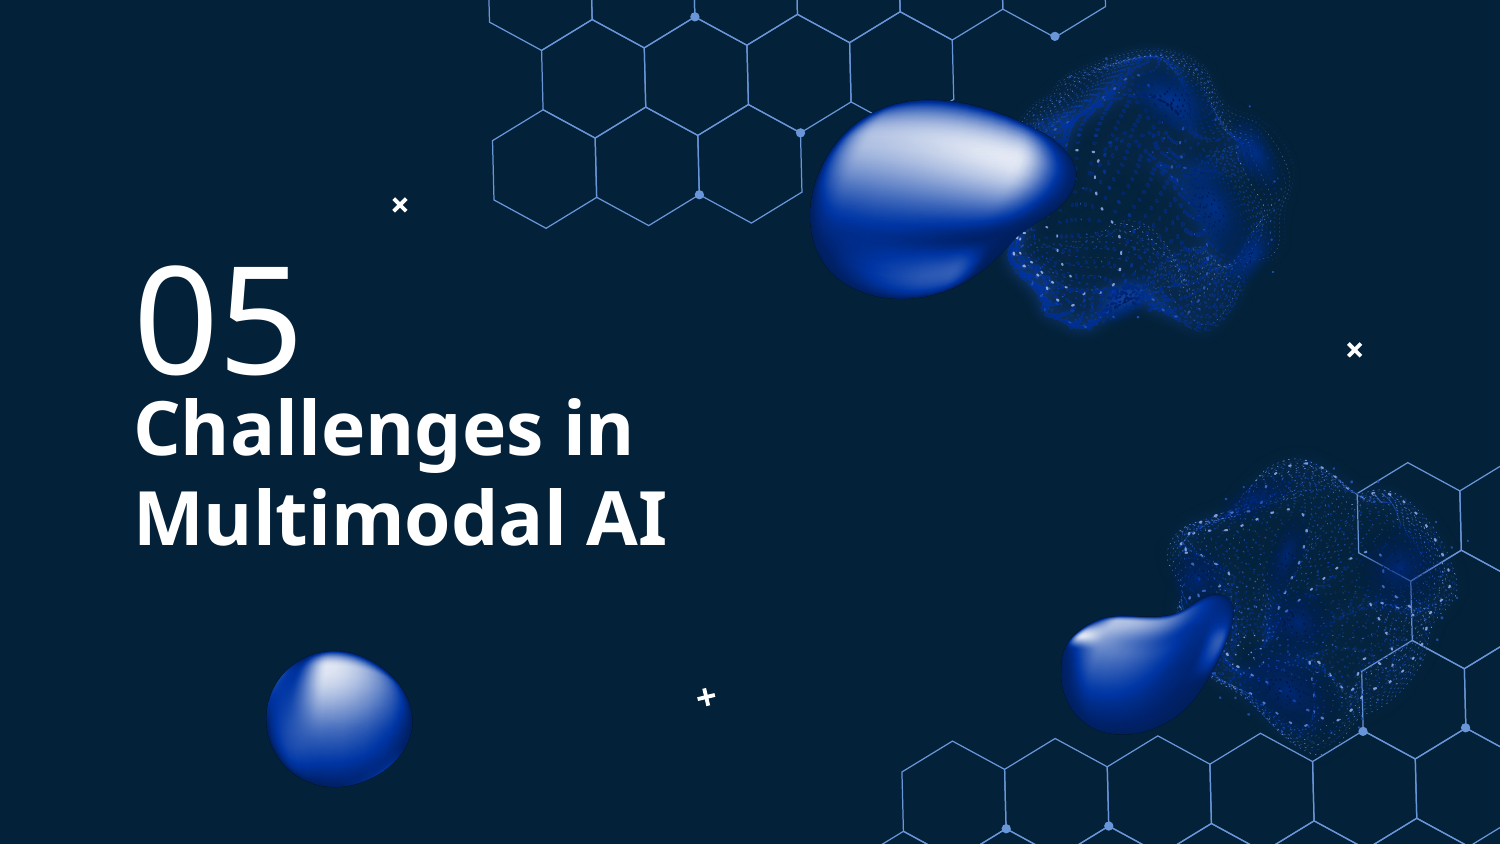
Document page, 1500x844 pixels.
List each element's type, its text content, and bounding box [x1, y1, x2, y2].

title 05 [118, 245, 394, 384]
picture [245, 630, 433, 812]
picture [1040, 383, 1500, 803]
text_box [393, 198, 407, 212]
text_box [699, 690, 713, 704]
picture [778, 41, 1306, 356]
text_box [1348, 343, 1362, 357]
title Challenges in Multimodal AI [118, 437, 973, 576]
